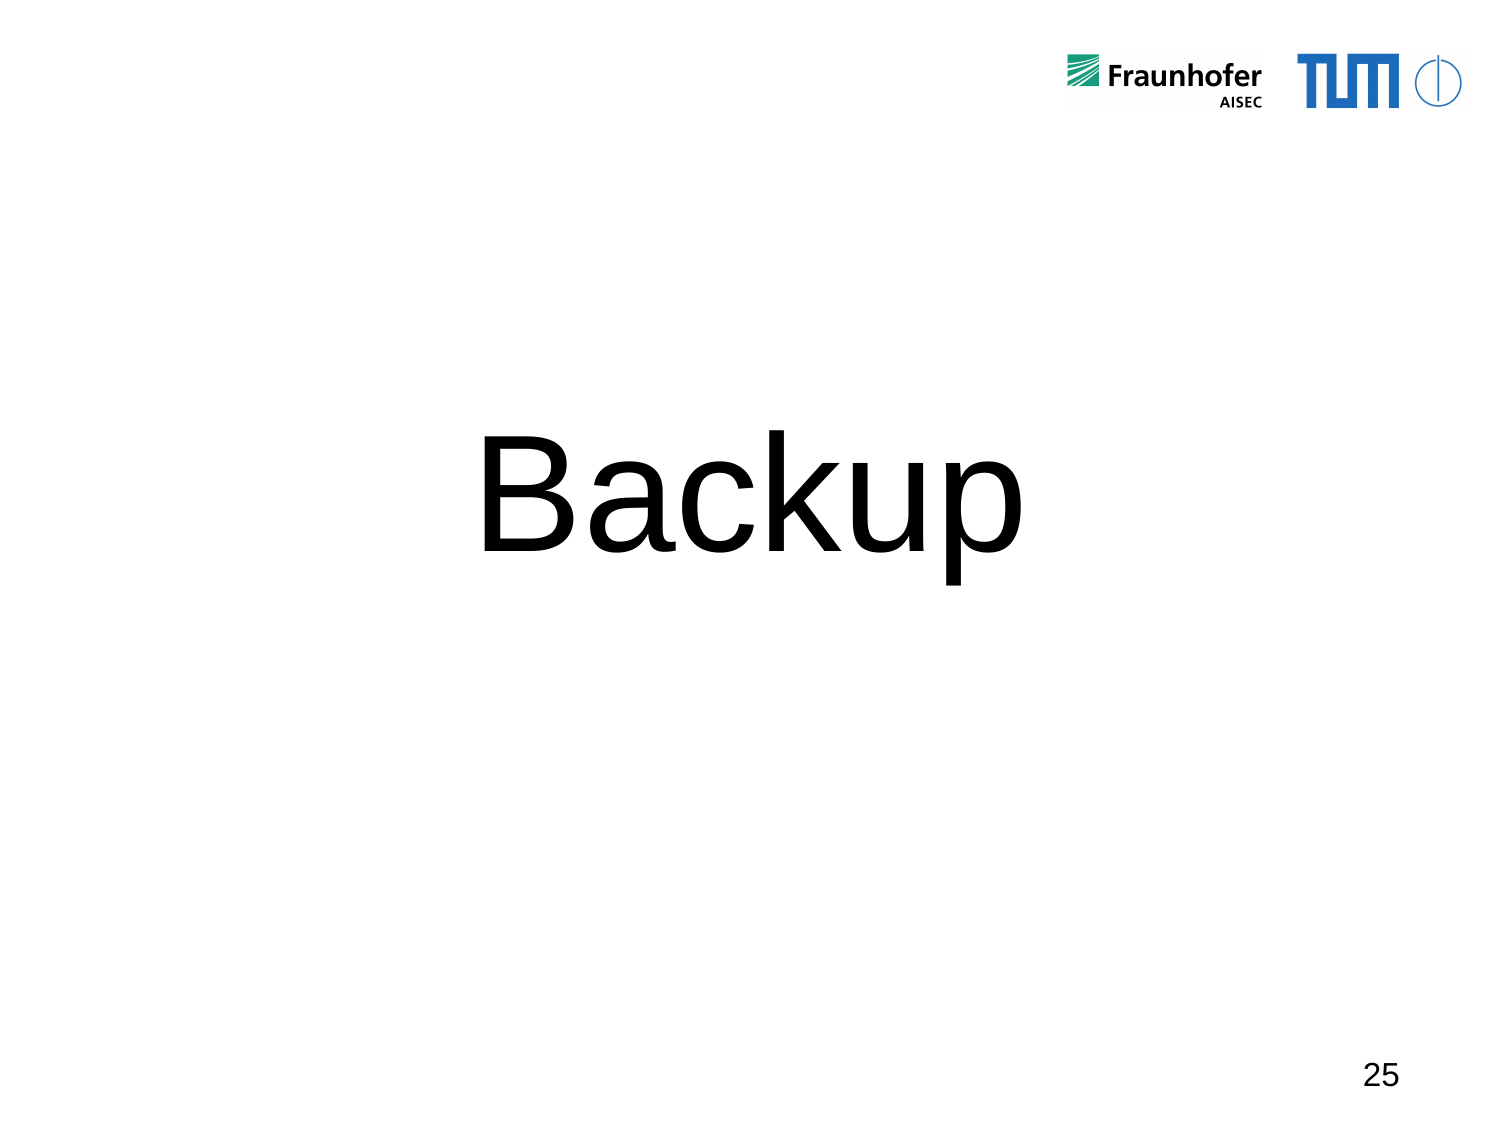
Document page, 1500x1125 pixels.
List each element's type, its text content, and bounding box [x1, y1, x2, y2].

title Backup [52, 517, 1449, 608]
picture [1296, 53, 1472, 109]
picture [1066, 53, 1263, 109]
text_box 25 [1362, 1047, 1500, 1094]
